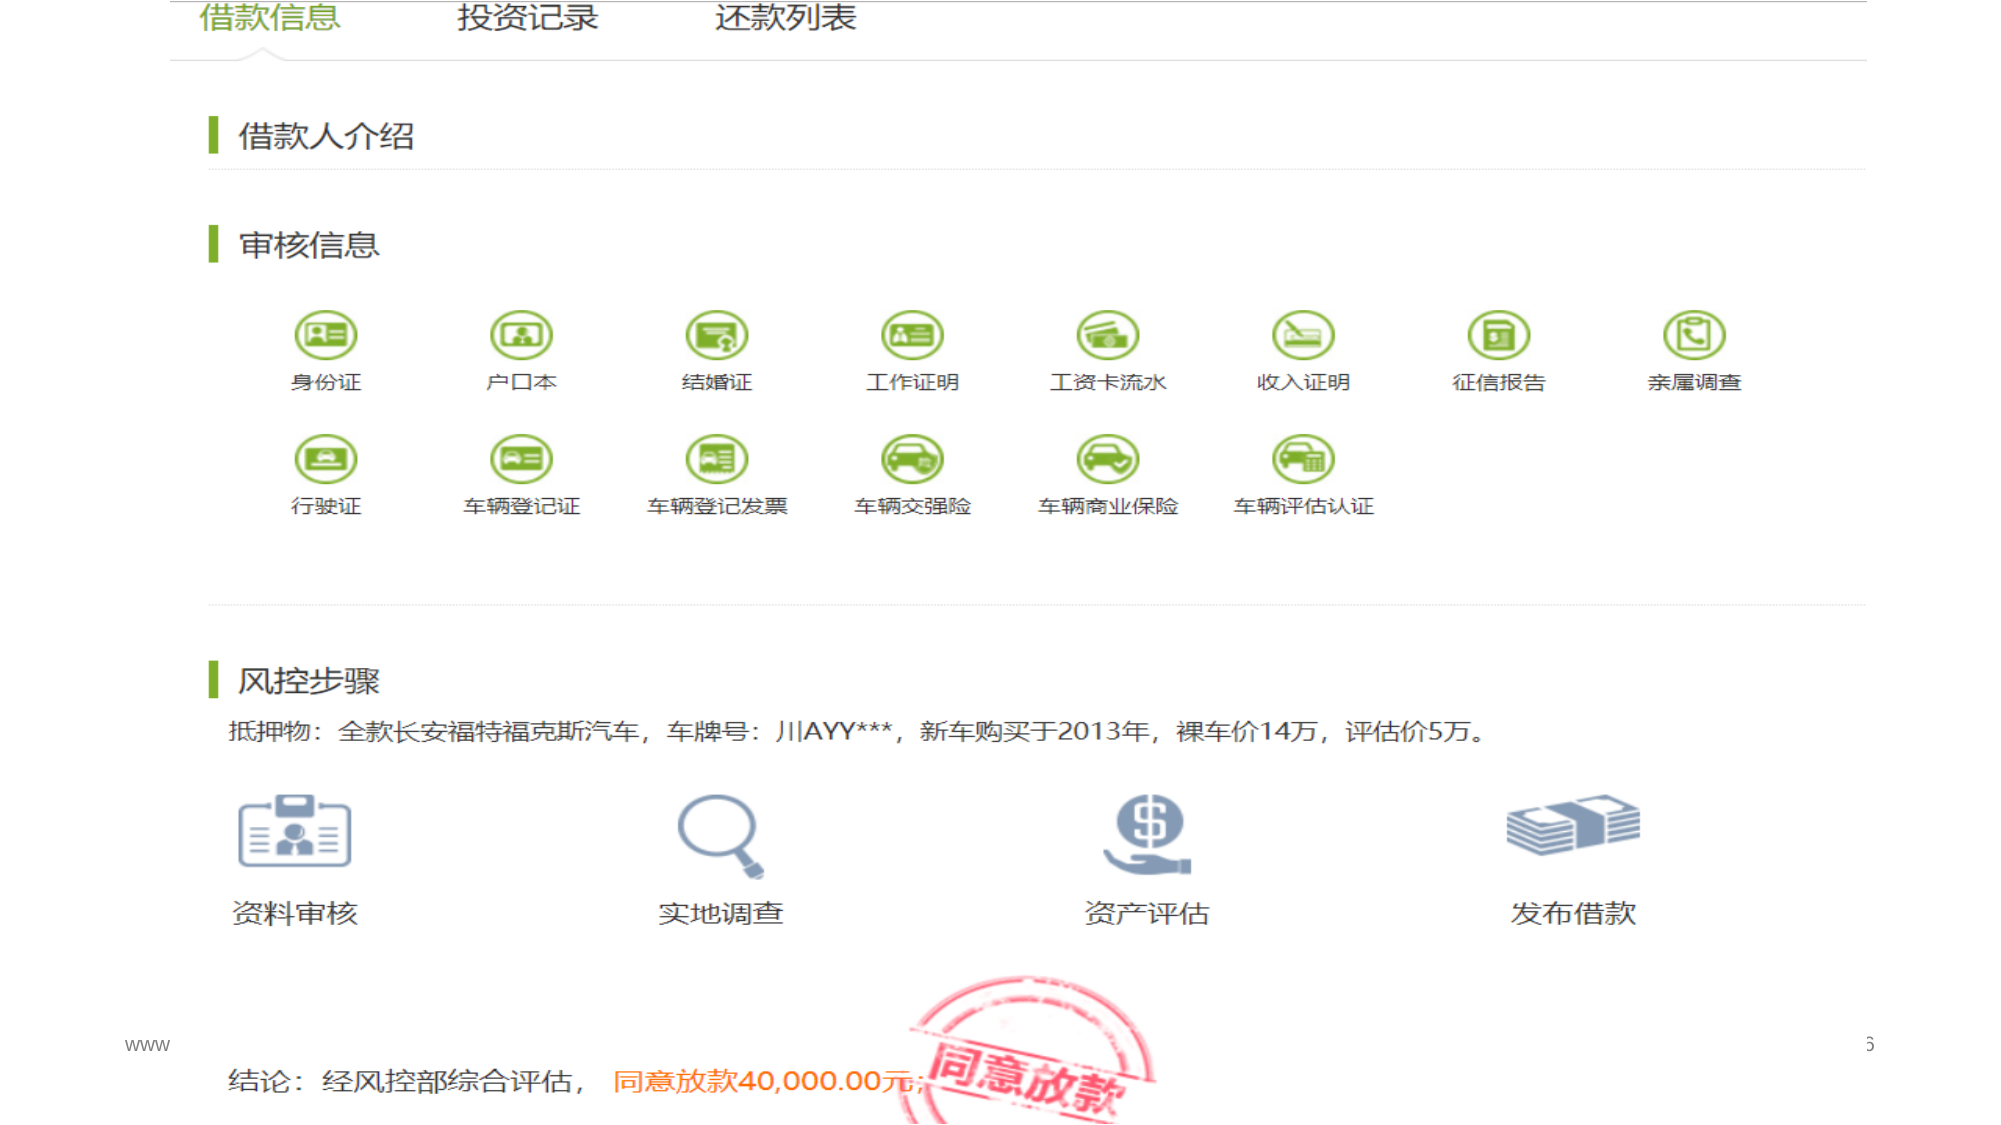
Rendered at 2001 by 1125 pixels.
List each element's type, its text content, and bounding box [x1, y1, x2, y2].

footer www.islide.cc [109, 1025, 170, 1060]
picture [170, 1, 1867, 1124]
slide_number 16 [1867, 1025, 1890, 1060]
